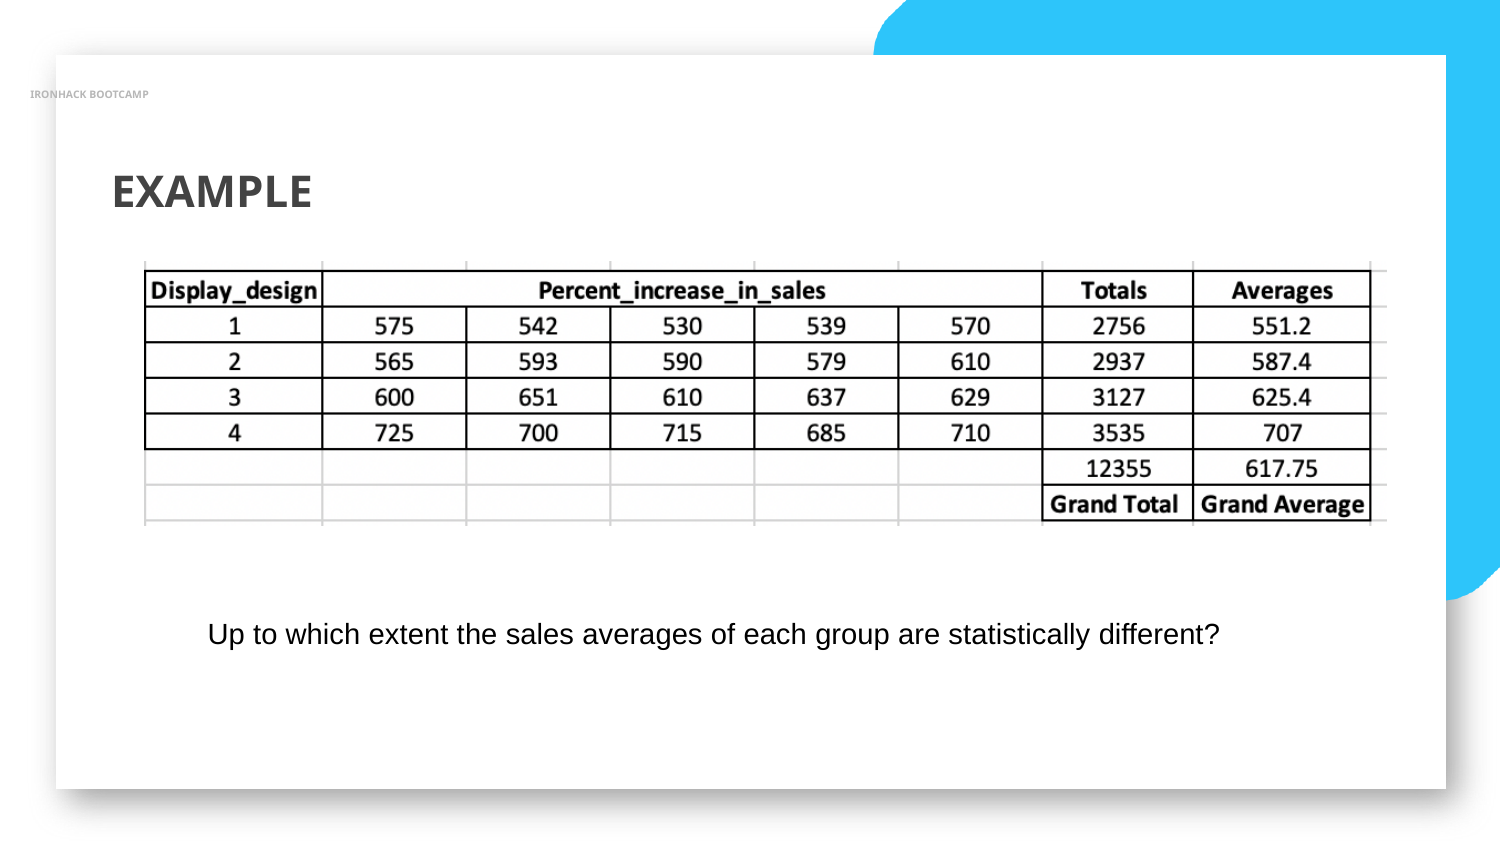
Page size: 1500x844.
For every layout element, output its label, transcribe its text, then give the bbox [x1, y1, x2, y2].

text_box Up to which extent the sales averages of each group are statistically different? [192, 600, 1361, 666]
text_box IRONHACK BOOTCAMP [15, 71, 354, 108]
text_box EXAMPLE [96, 149, 1417, 266]
picture [0, 0, 1500, 844]
